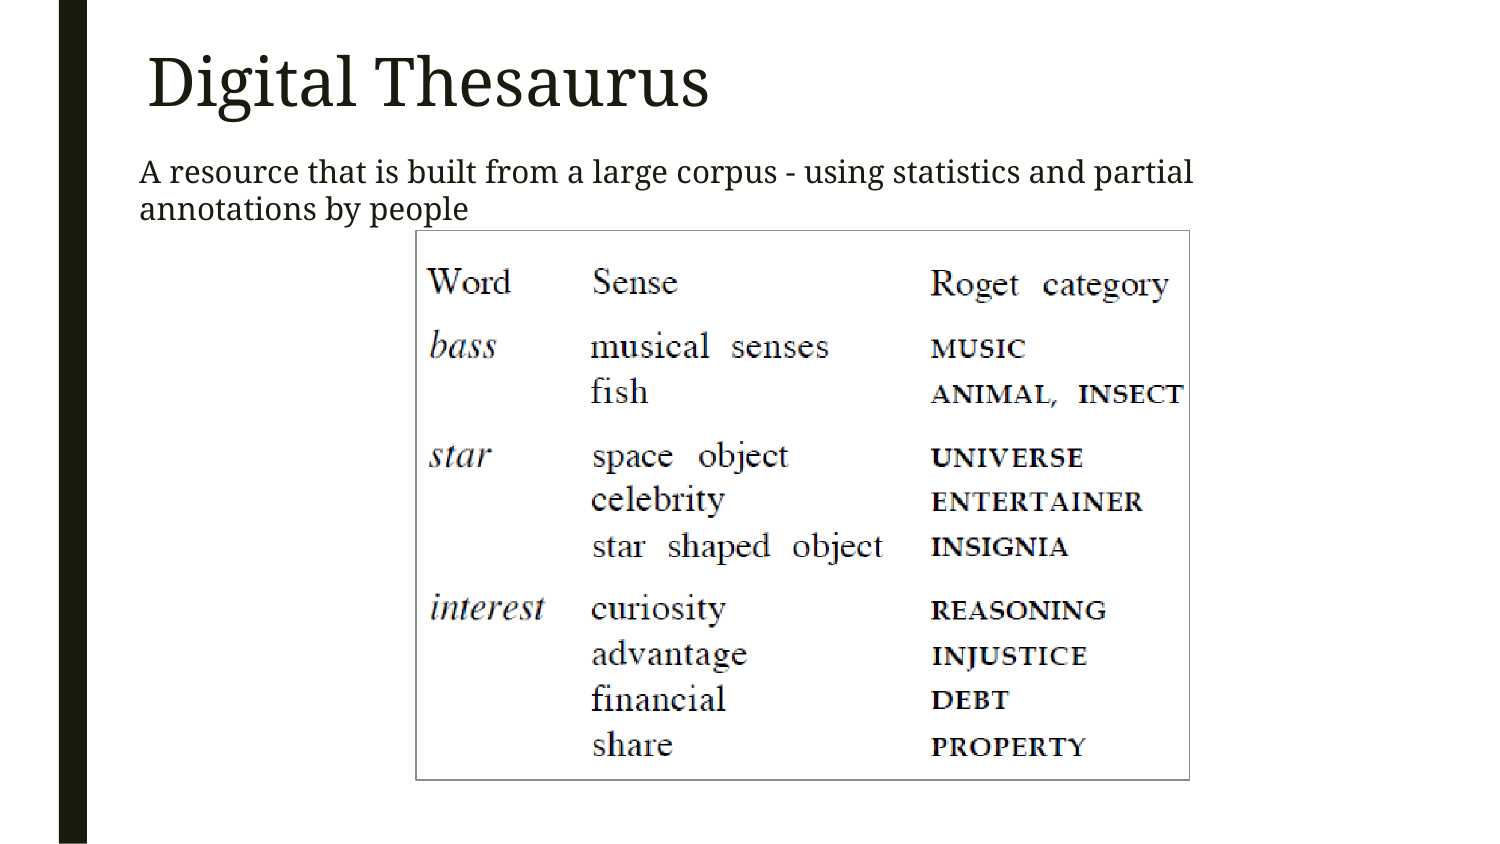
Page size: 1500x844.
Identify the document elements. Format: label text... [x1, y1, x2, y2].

text_box A resource that is built from a large corpus - using statistics and partial annotations by people [124, 137, 1367, 232]
title Digital Thesaurus [136, 42, 1318, 126]
picture [416, 230, 1189, 780]
